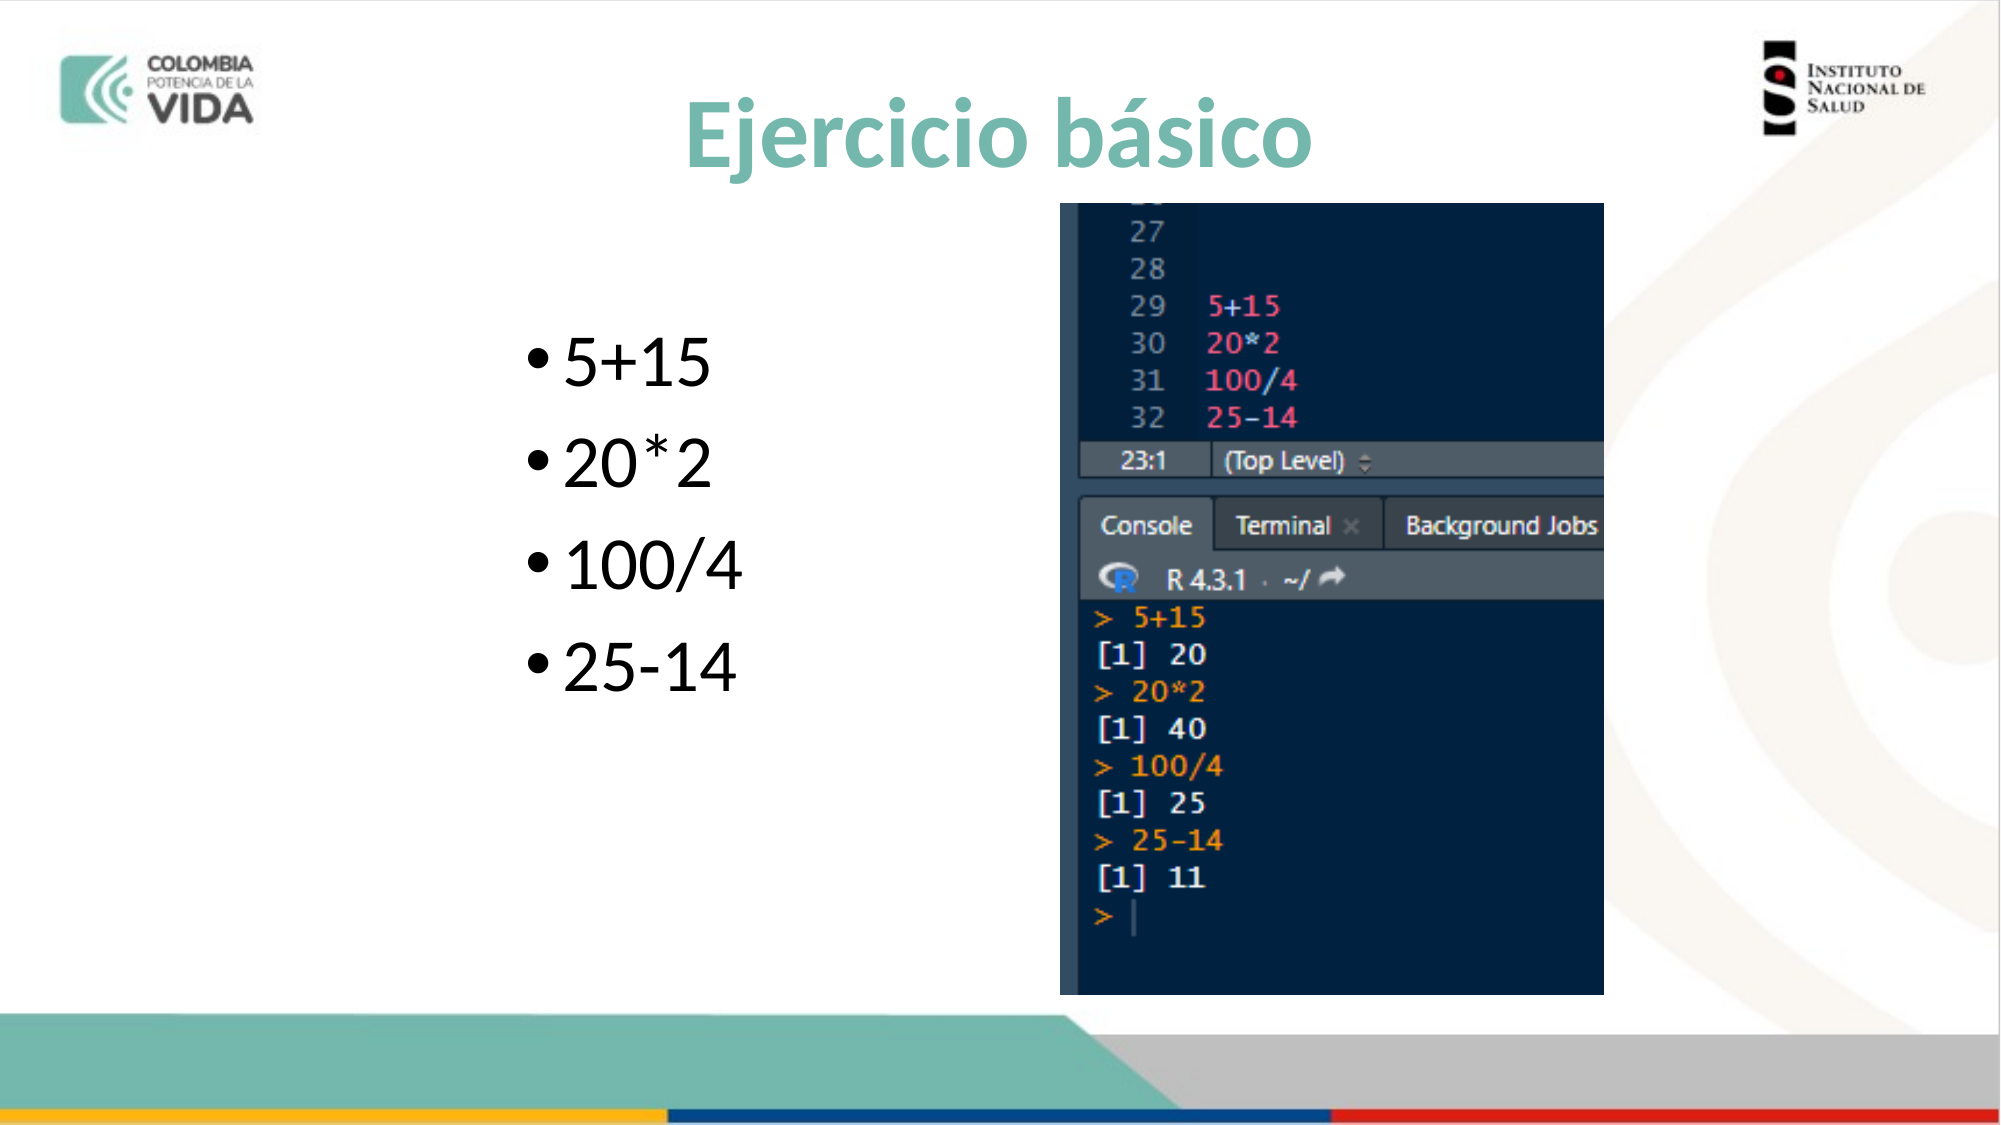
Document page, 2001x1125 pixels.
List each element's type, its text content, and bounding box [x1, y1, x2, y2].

picture [0, 0, 2001, 1125]
title Ejercicio básico [137, 51, 1863, 204]
list 5+15 20*2 100/4 25-14 [510, 313, 955, 812]
